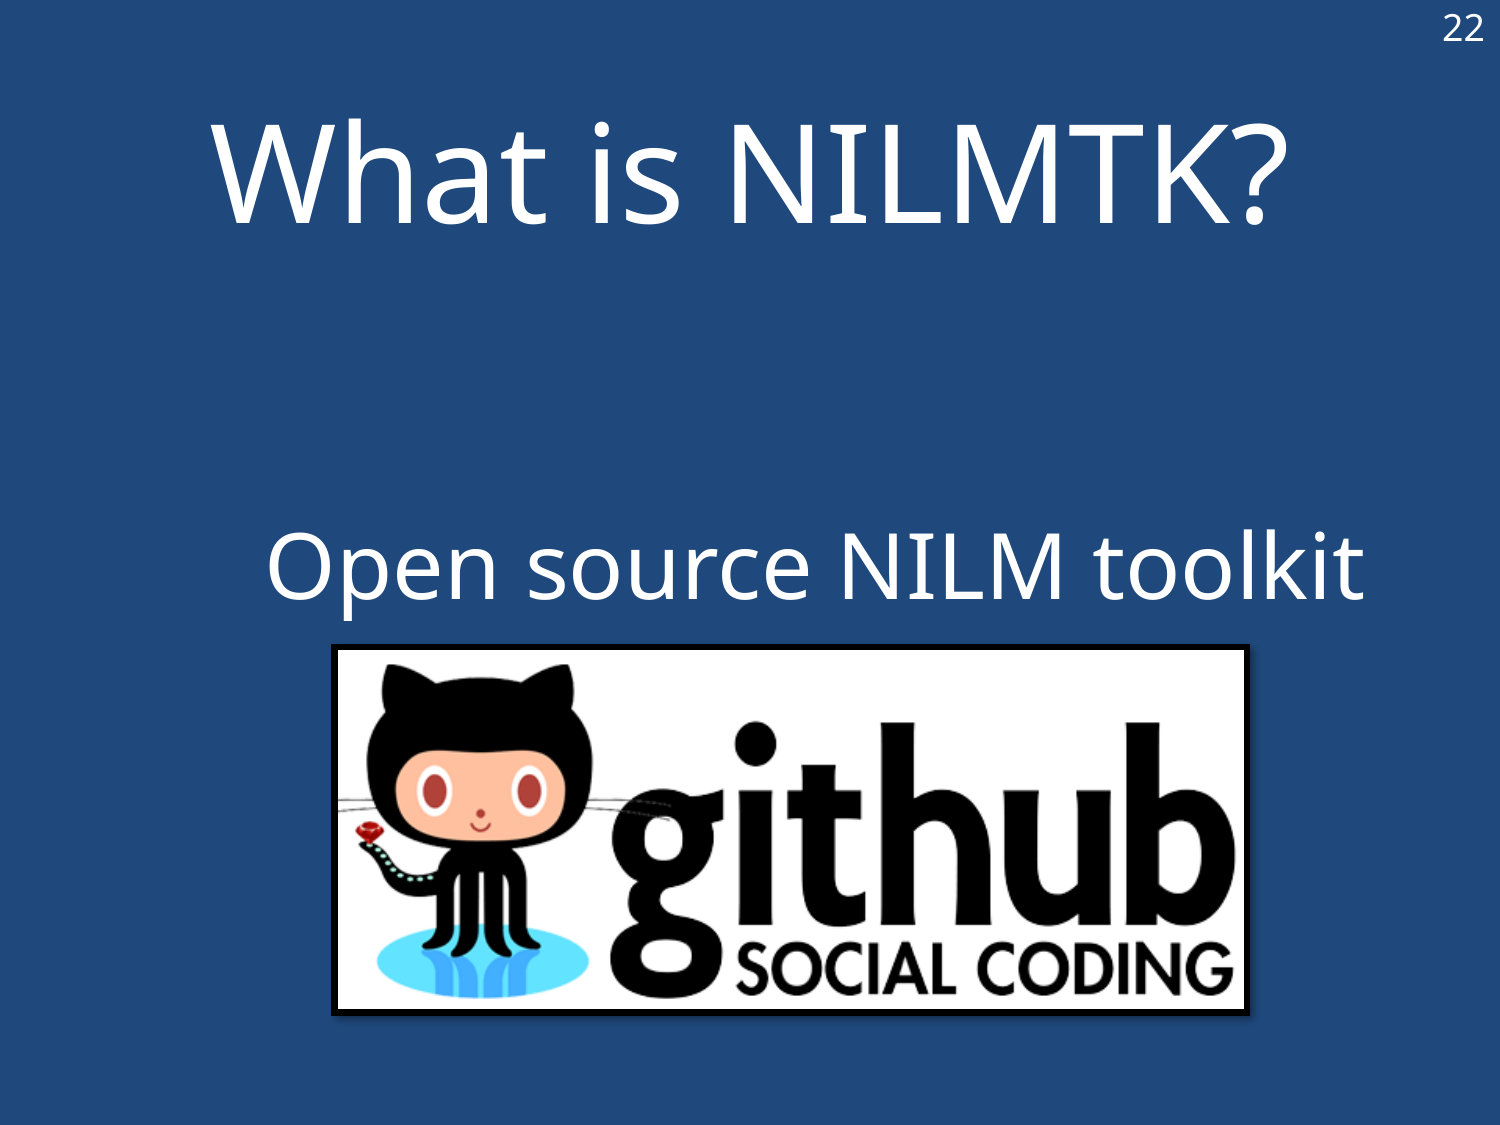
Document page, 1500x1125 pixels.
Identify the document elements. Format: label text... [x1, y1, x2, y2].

title What is NILMTK? [75, 75, 1425, 263]
picture [337, 649, 1244, 1010]
list Open source NILM toolkit [249, 500, 1500, 1125]
slide_number 22 [1149, 0, 1500, 60]
